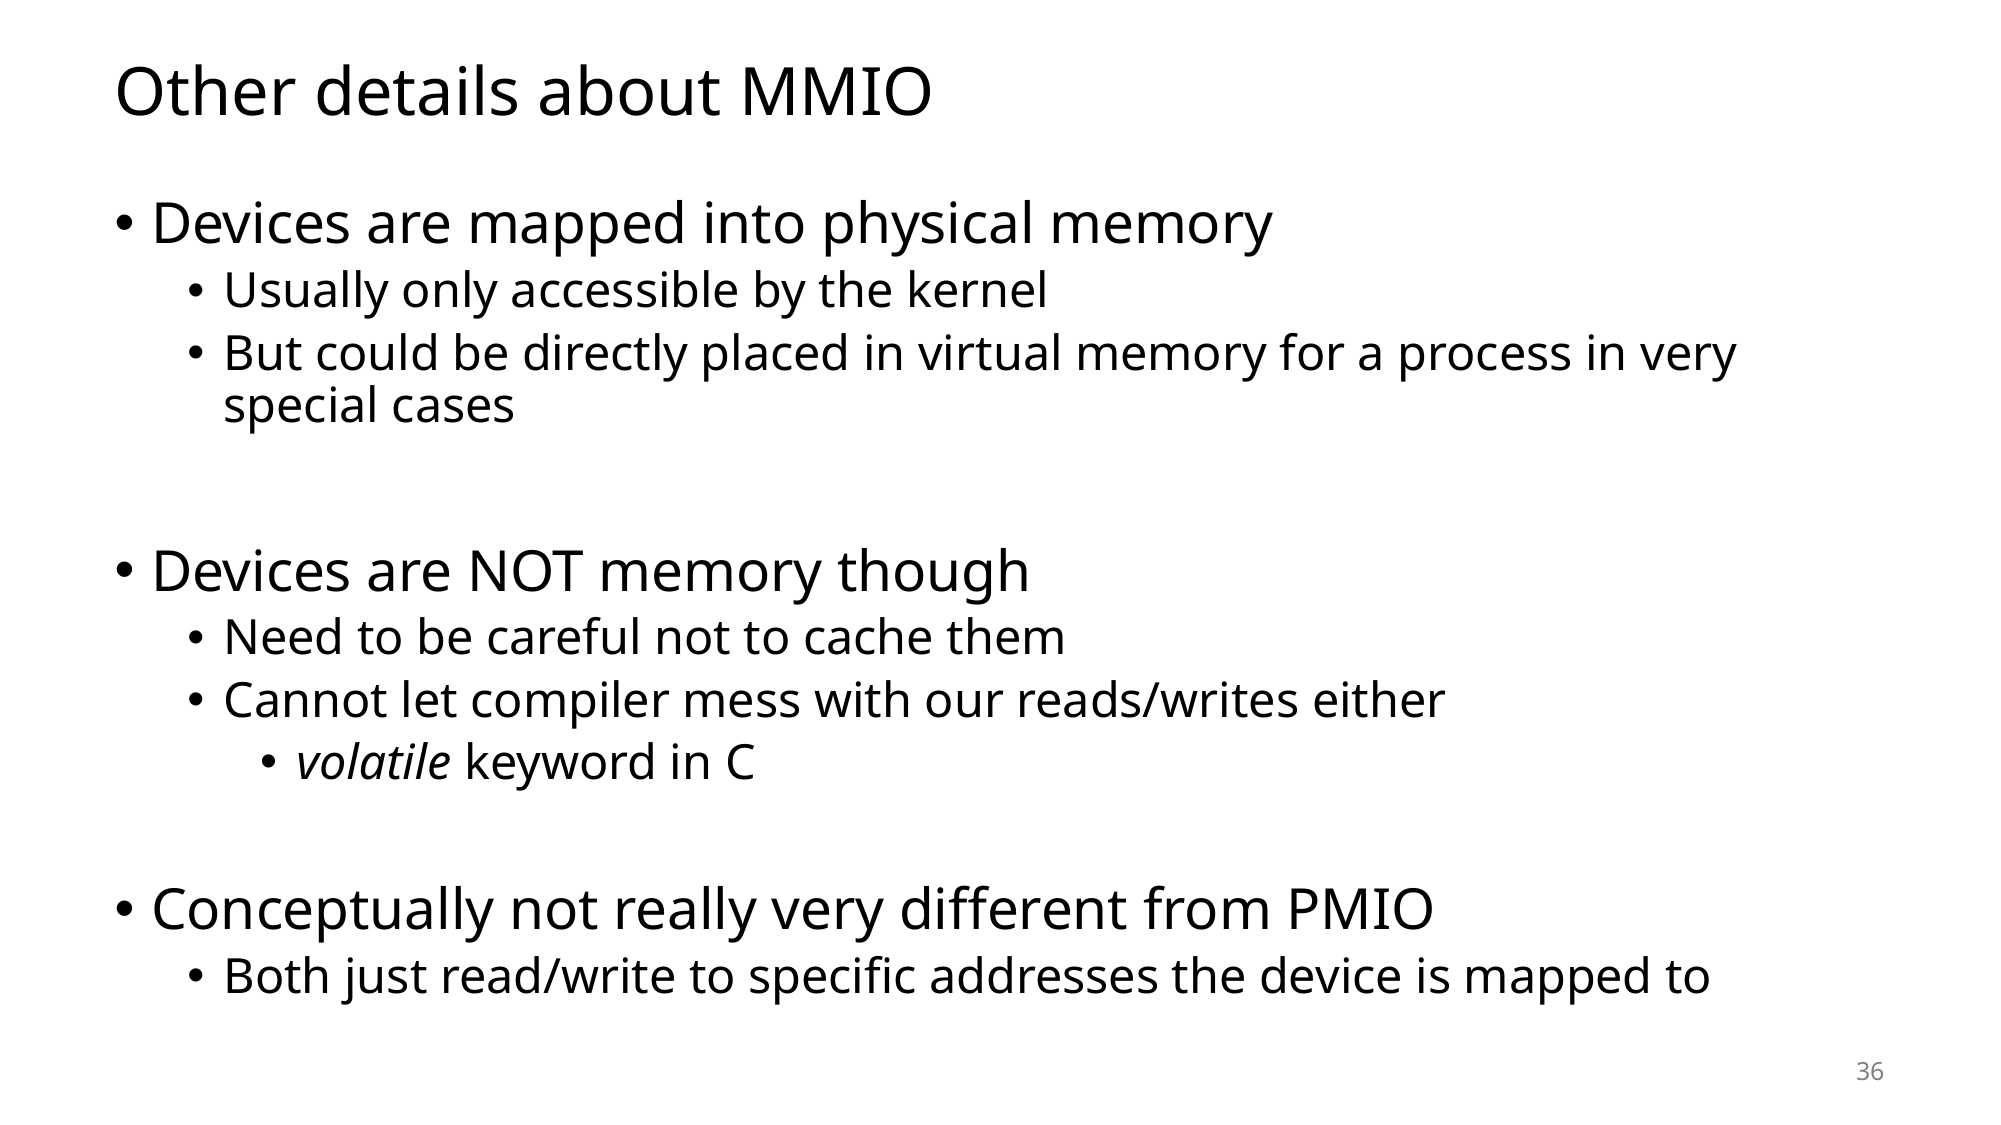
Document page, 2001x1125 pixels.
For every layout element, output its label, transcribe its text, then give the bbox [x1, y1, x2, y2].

list Devices are mapped into physical memory Usually only accessible by the kernel But could be directly placed in virtual memory for a process in very special cases Devices are NOT memory though Need to be careful not to cache them Cannot let compiler mess with our reads/writes either volatile keyword in C Conceptually not really very different from PMIO Both just read/write to specific addresses the device is mapped to [99, 187, 1900, 1013]
slide_number 36 [1749, 1042, 1900, 1103]
title Other details about MMIO [99, 37, 1900, 150]
